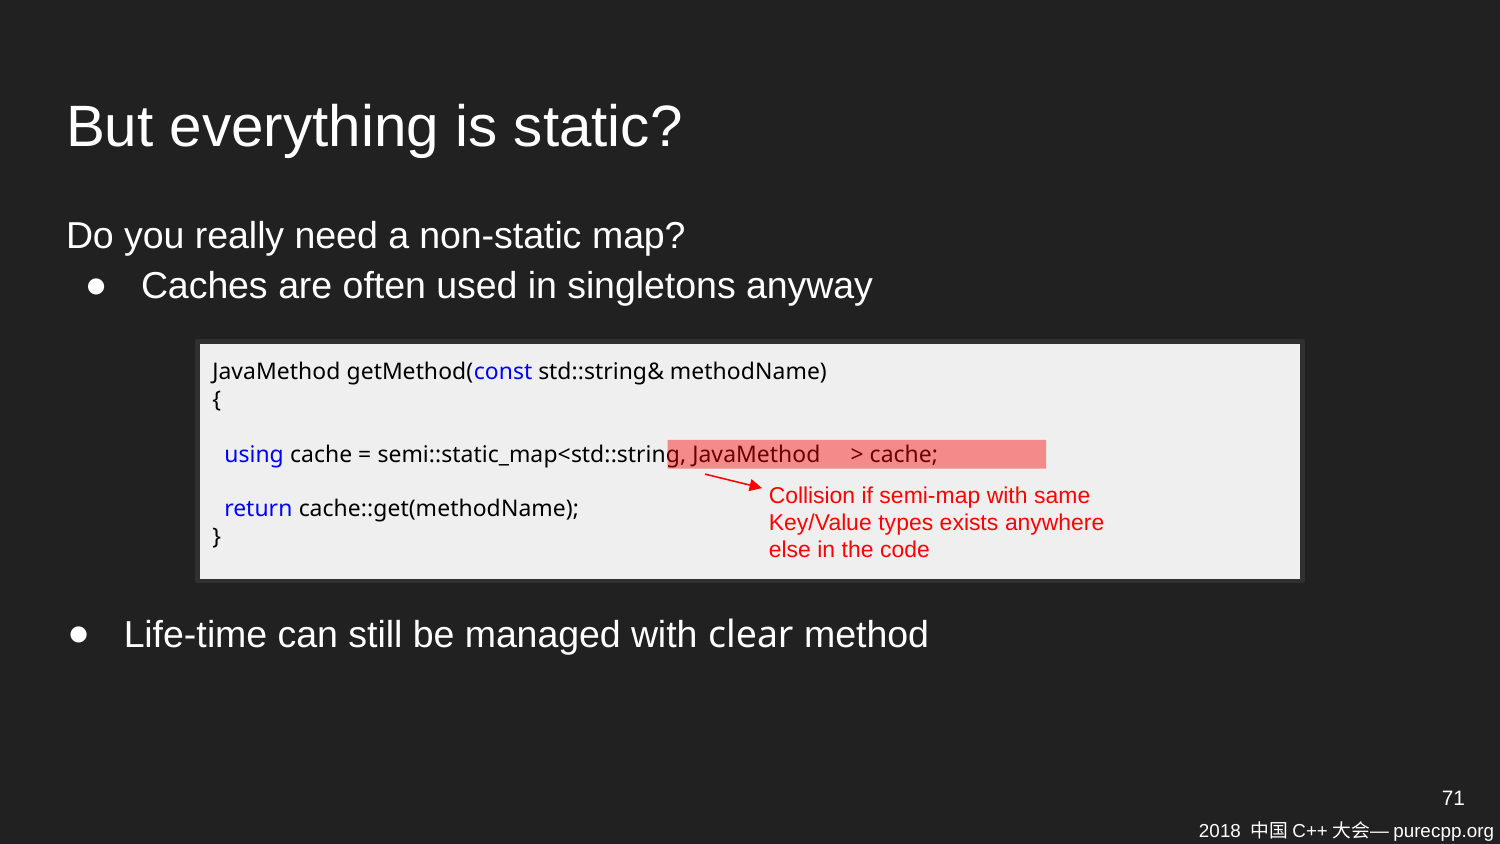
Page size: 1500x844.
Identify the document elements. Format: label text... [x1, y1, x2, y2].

list Caches are often used in singletons anyway [51, 269, 1449, 745]
title But everything is static? [51, 72, 1449, 167]
text_box JavaMethod getMethod(const std::string& methodName) { using cache = semi::static_map<std::string, JavaMethod > cache; return cache::get(methodName); } [197, 341, 1303, 582]
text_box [667, 439, 1126, 575]
list Do you really need a non-static map? [51, 189, 1449, 269]
list Life-time can still be managed with clear method [33, 595, 1432, 676]
slide_number 71 [1389, 764, 1480, 830]
